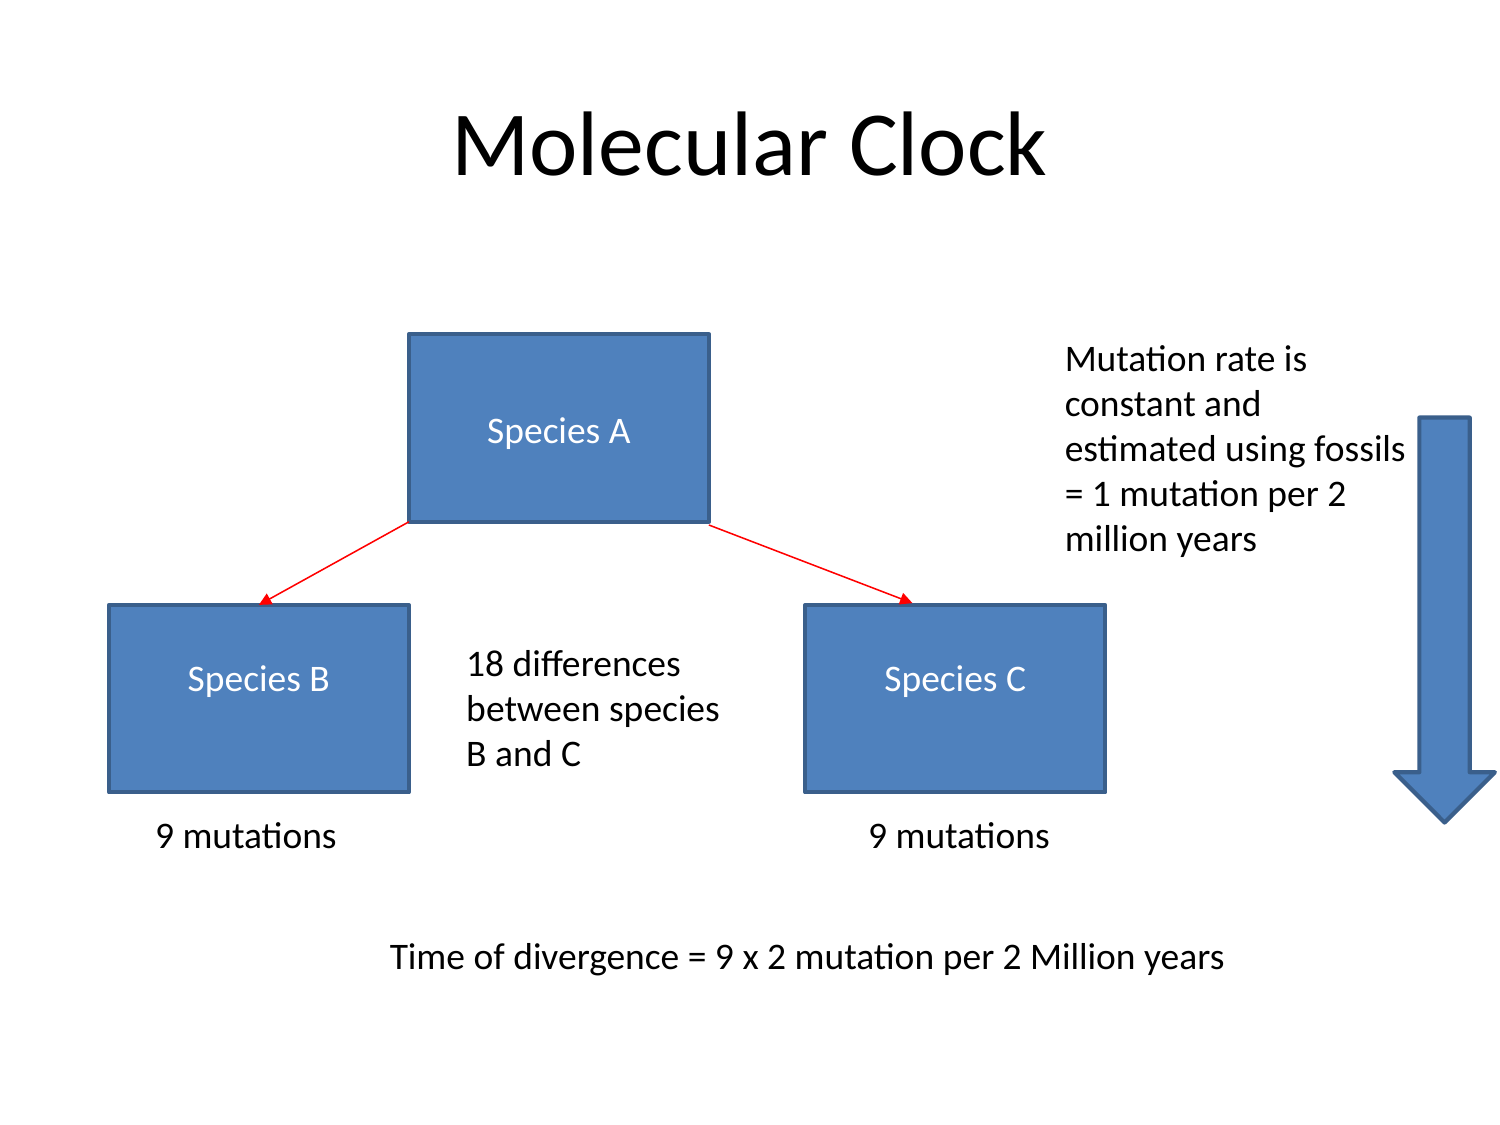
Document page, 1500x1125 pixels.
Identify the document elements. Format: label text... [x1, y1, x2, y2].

text_box 18 differences between species B and C [451, 631, 752, 782]
text_box Time of divergence = 9 x 2 mutation per 2 Million years [374, 924, 1275, 985]
text_box Species B [107, 603, 411, 794]
text_box 9 mutations [853, 803, 1154, 864]
text_box [1392, 415, 1497, 825]
text_box Species C [803, 603, 1107, 794]
text_box Species A [407, 332, 711, 524]
title Molecular Clock [74, 44, 1426, 233]
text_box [708, 524, 913, 604]
text_box Mutation rate is constant and estimated using fossils = 1 mutation per 2 million years [1049, 326, 1425, 567]
text_box 9 mutations [140, 803, 441, 863]
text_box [258, 521, 410, 606]
